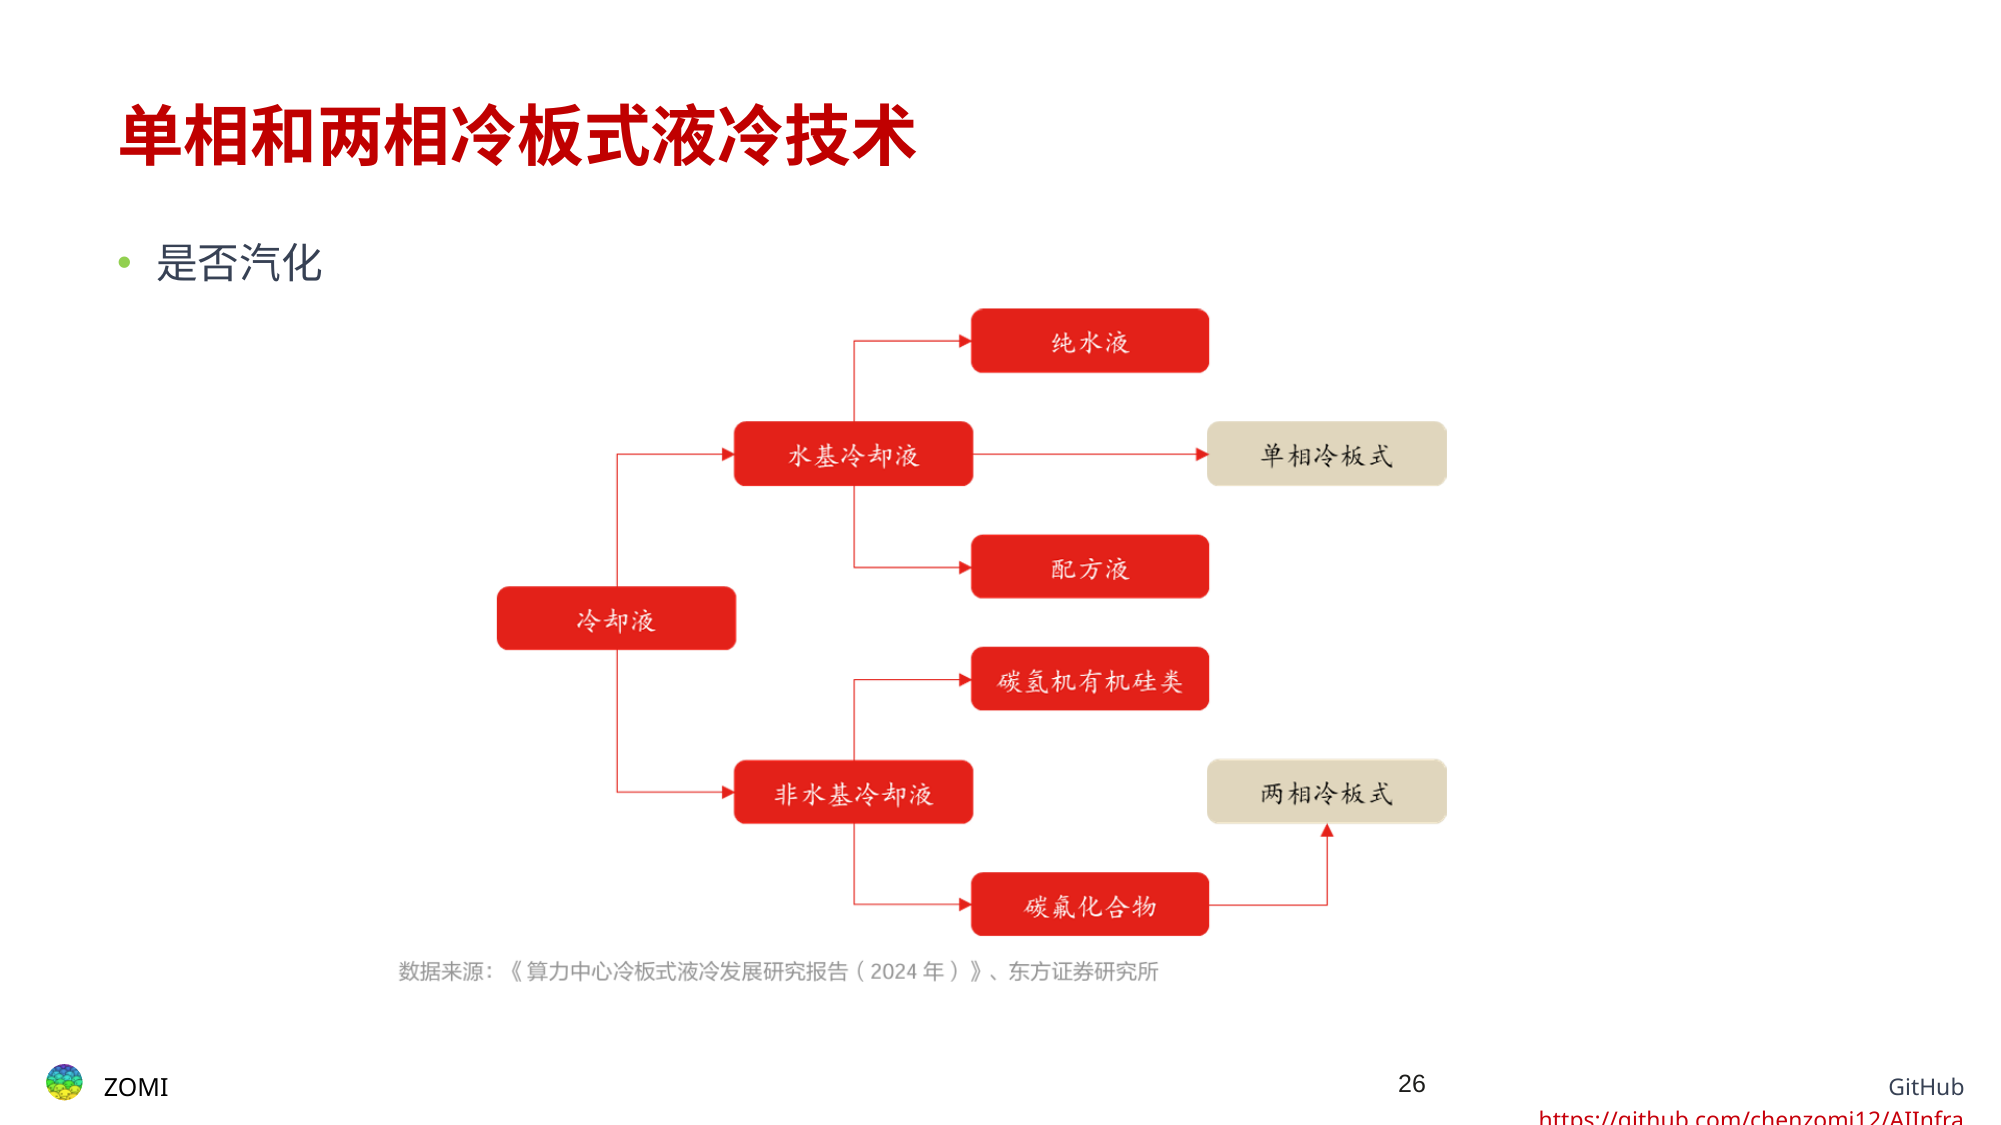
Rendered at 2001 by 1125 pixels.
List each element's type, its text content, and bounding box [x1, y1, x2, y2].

list 是否汽化 [102, 204, 1901, 1043]
title 单相和两相冷板式液冷技术 [102, 85, 1901, 183]
picture [47, 1065, 82, 1100]
picture [354, 297, 1594, 986]
